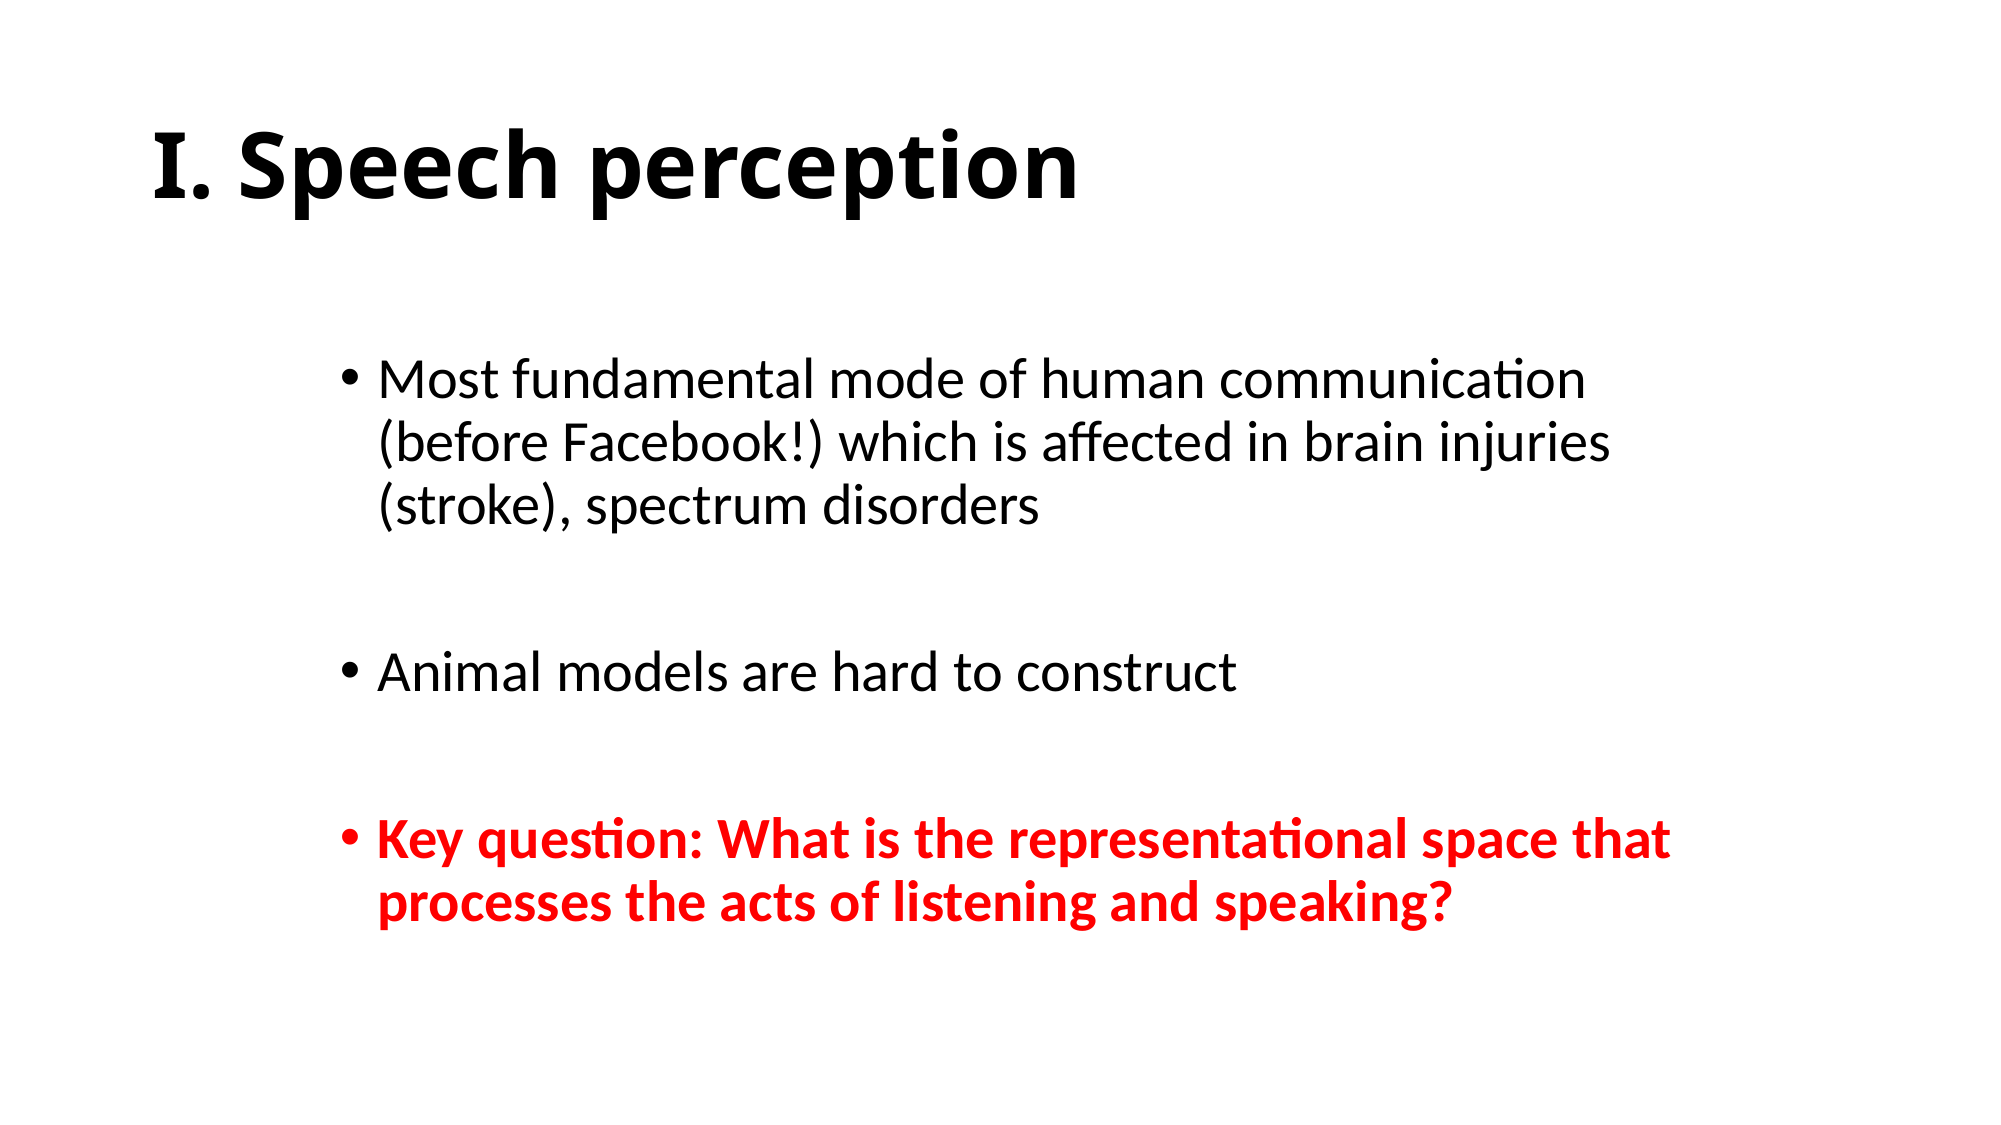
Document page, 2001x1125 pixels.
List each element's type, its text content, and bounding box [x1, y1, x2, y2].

title I. Speech perception [137, 59, 1863, 278]
list Most fundamental mode of human communication (before Facebook!) which is affected in brain injuries (stroke), spectrum disorders Animal models are hard to construct Key question: What is the representational space that processes the acts of listening and speaking? [324, 249, 1713, 1075]
